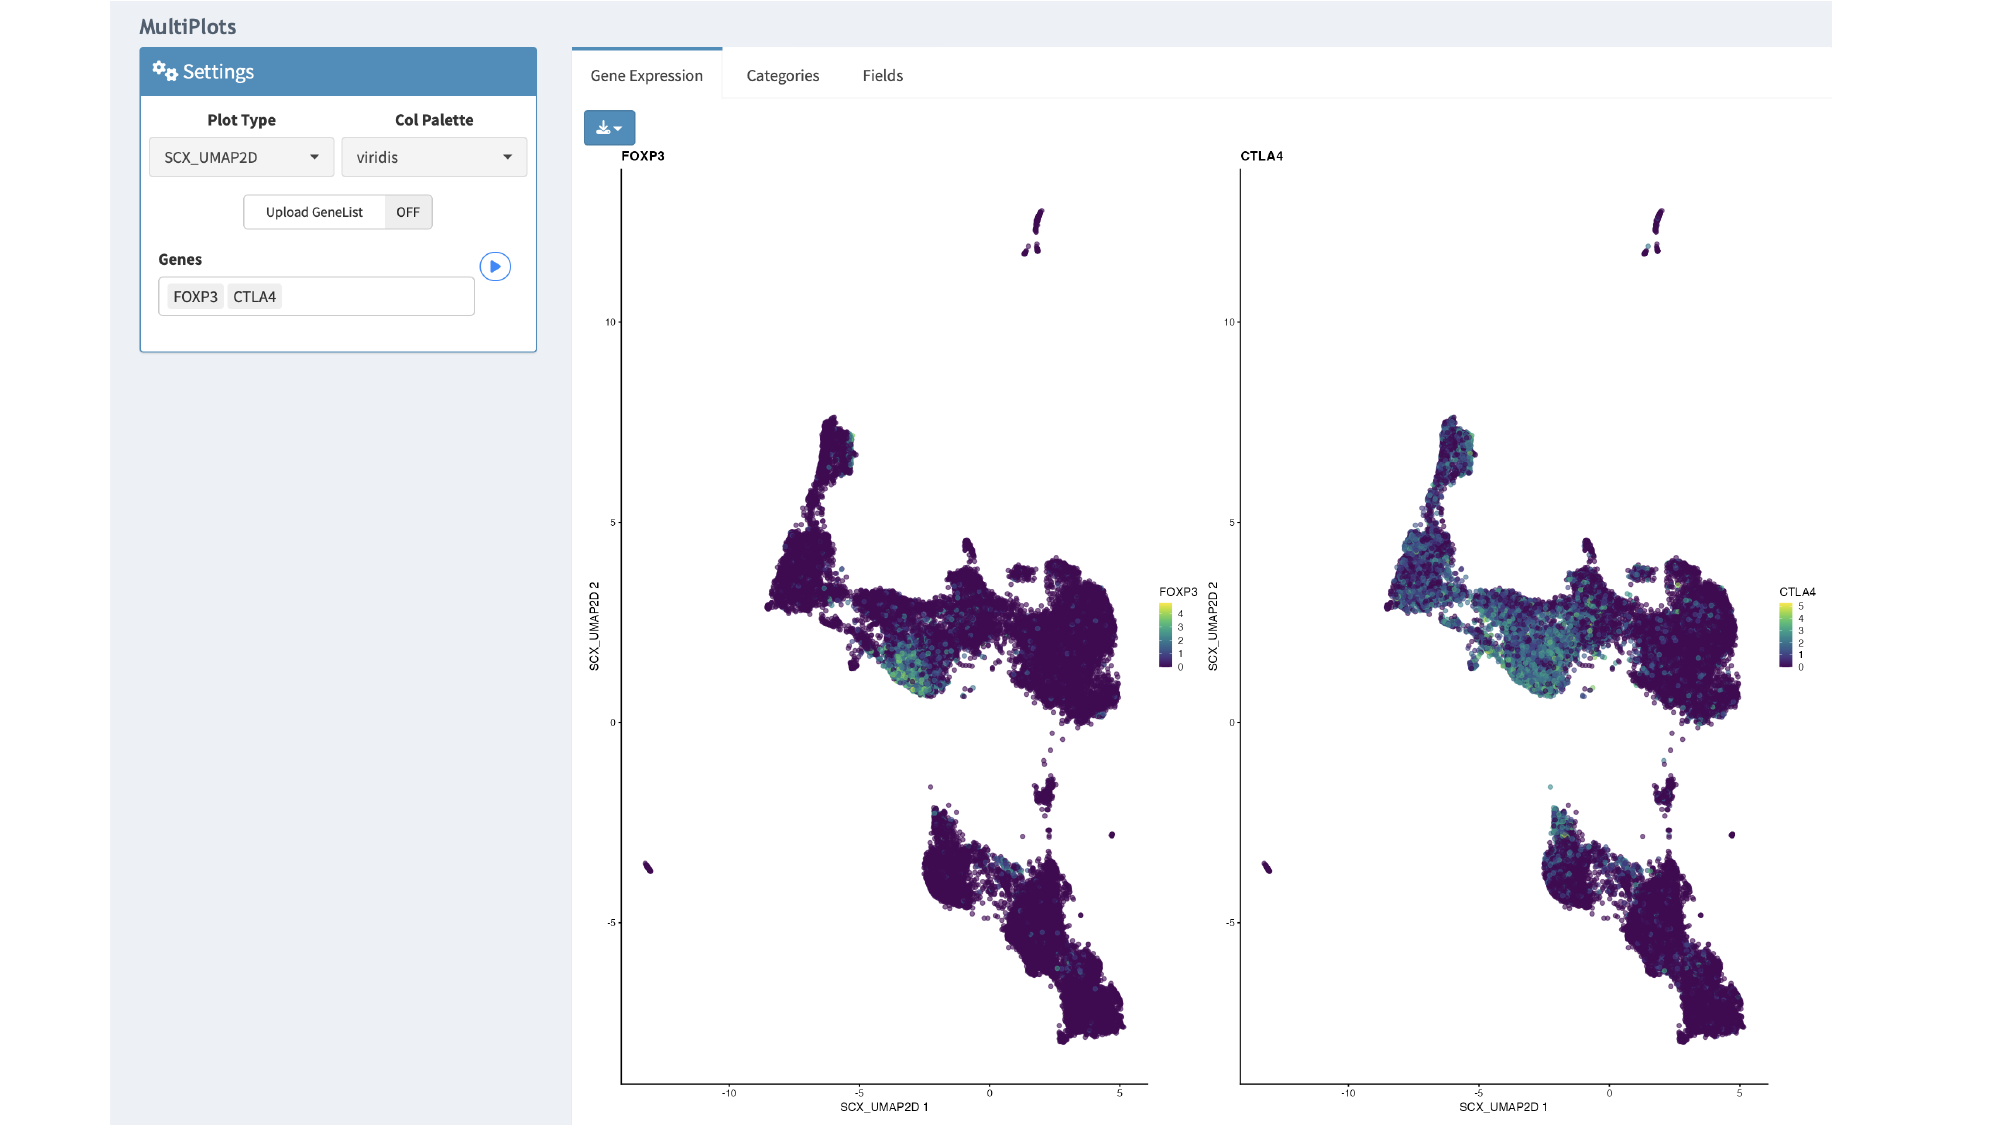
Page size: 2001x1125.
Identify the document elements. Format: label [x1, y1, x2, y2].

picture [110, 1, 1832, 1125]
